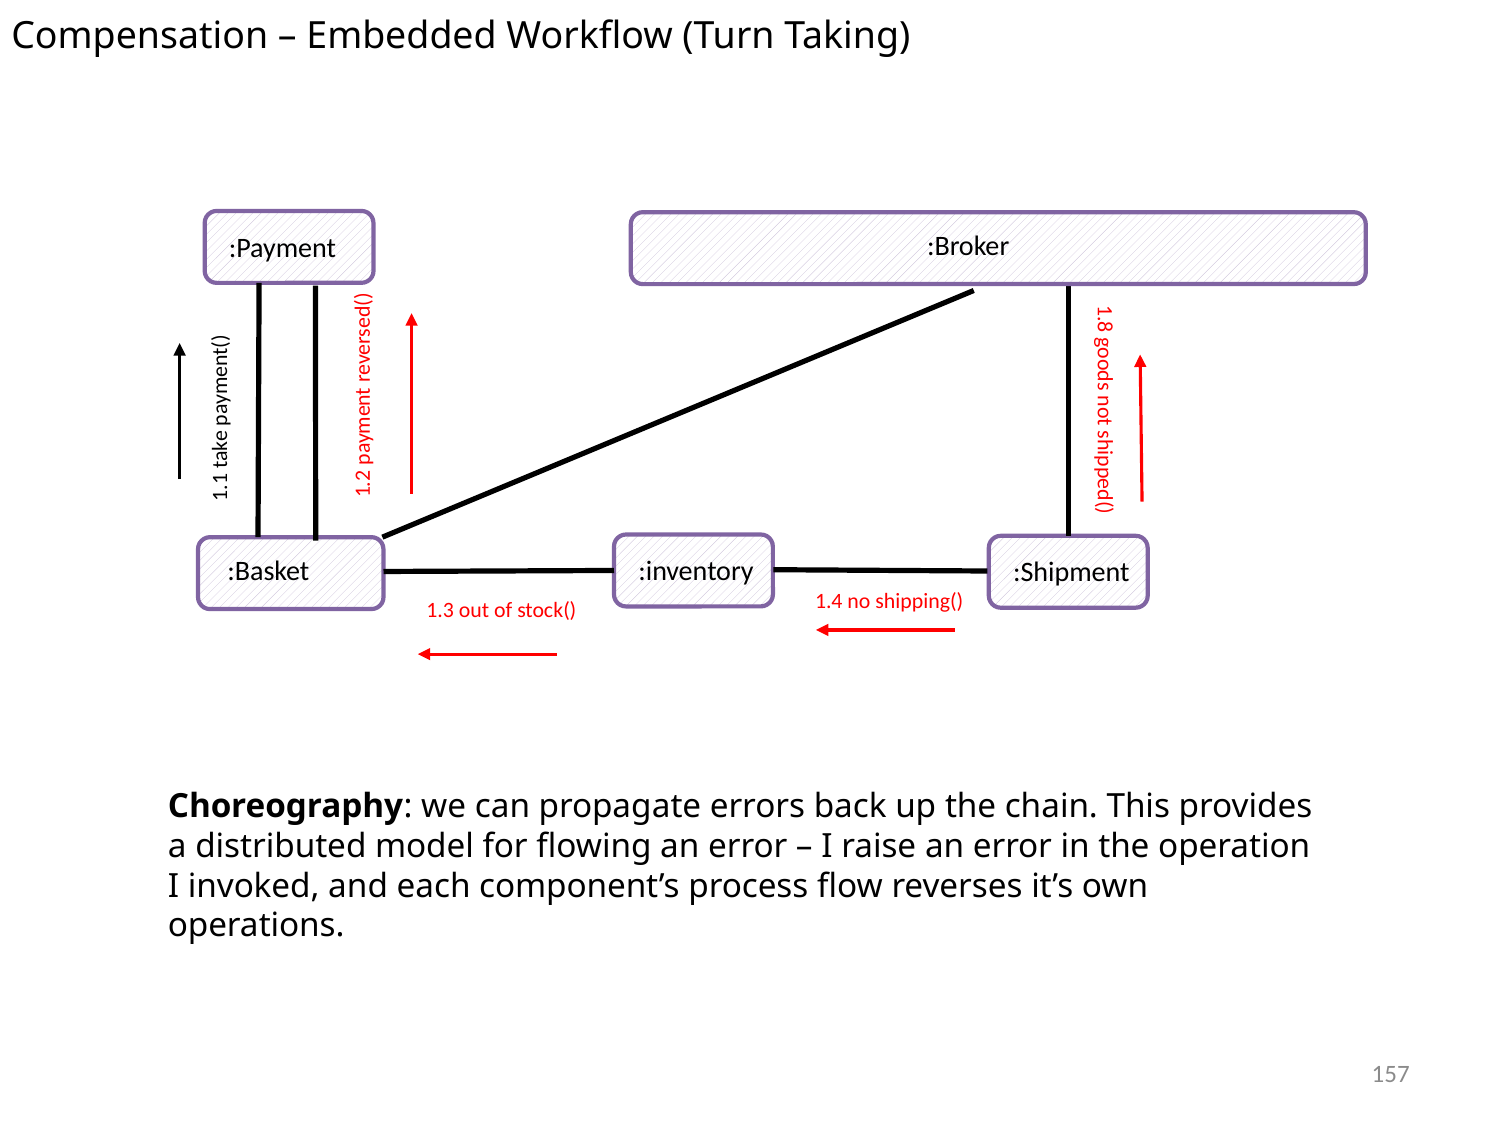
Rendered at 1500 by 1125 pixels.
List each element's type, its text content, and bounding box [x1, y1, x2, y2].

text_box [382, 290, 974, 538]
slide_number 157 [1074, 1042, 1425, 1103]
text_box :Shipment [998, 546, 1158, 595]
text_box [628, 210, 1368, 287]
text_box 1.1 take payment() [197, 310, 239, 516]
text_box :Payment [214, 221, 370, 271]
text_box 1.8 goods not shipped() [1086, 290, 1128, 560]
text_box [611, 546, 776, 609]
text_box 1.4 no shipping() [800, 579, 989, 621]
text_box Compensation – Embedded Workflow (Turn Taking) [0, 0, 1500, 67]
text_box 1.3 out of stock() [411, 588, 598, 630]
text_box [986, 533, 1150, 610]
text_box :Broker [912, 220, 1026, 269]
text_box Choreography: we can propagate errors back up the chain. This provides a distributed model for flowing an error – I raise an error in the operation I invoked, and each component’s process flow reverses it’s own operations. [153, 776, 1332, 951]
text_box 1.2 payment reversed() [340, 248, 382, 513]
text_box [1139, 354, 1143, 502]
text_box :inventory [623, 546, 783, 594]
text_box :Basket [212, 545, 367, 594]
text_box [195, 535, 386, 612]
text_box [202, 208, 376, 285]
